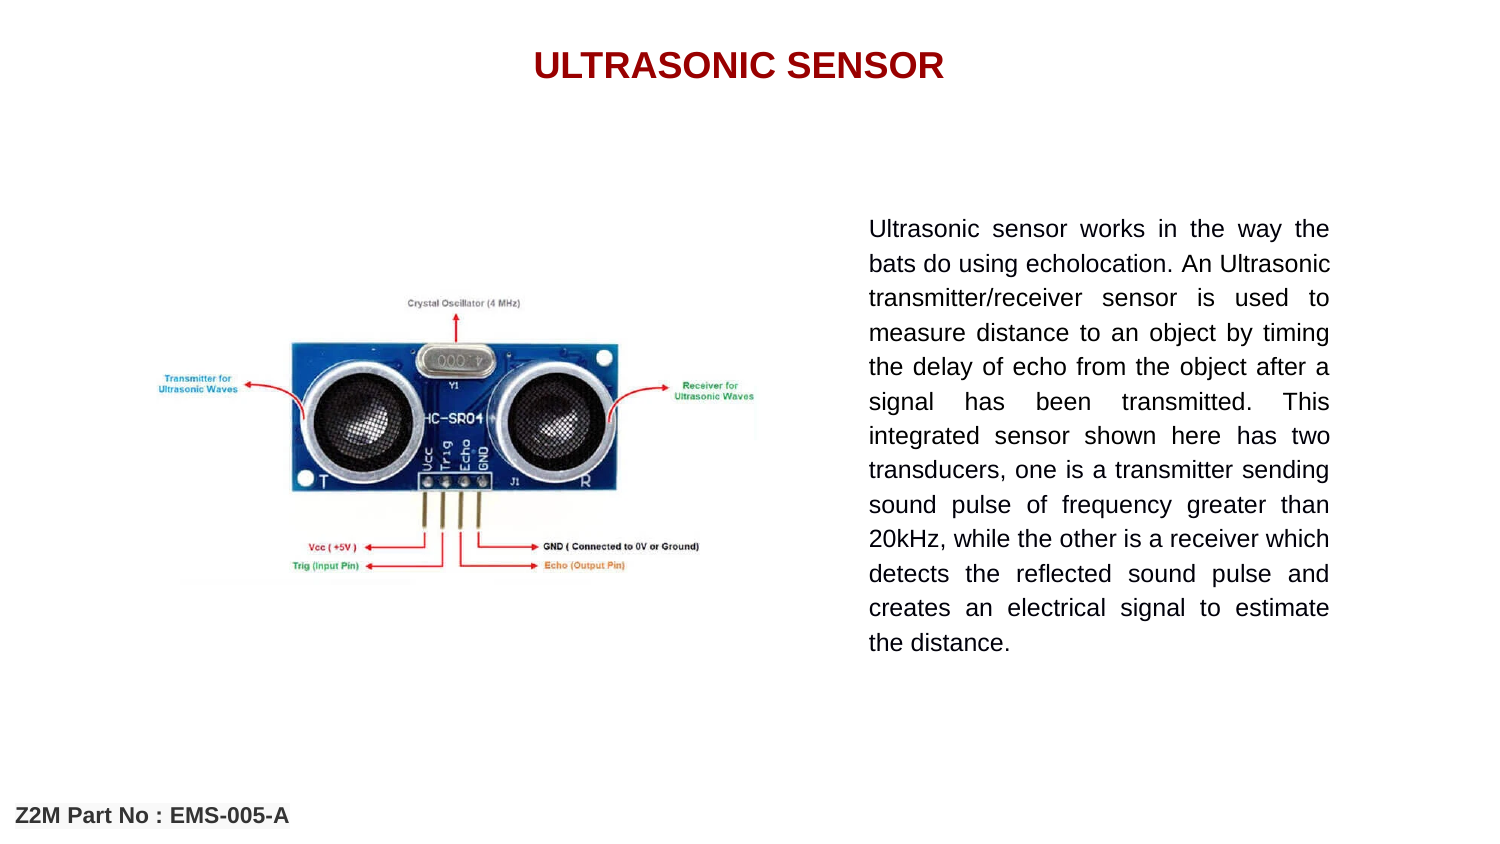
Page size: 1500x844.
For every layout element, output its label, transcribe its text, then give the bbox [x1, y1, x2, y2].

text_box ULTRASONIC SENSOR [431, 25, 1047, 84]
text_box Ultrasonic sensor works in the way the bats do using echolocation. An Ultrasonic transmitter/receiver sensor is used to measure distance to an object by timing the delay of echo from the object after a signal has been transmitted. This integrated sensor shown here has two transducers, one is a transmitter sending sound pulse of frequency greater than 20kHz, while the other is a receiver which detects the reflected sound pulse and creates an electrical signal to estimate the distance. [853, 193, 1346, 686]
picture [156, 277, 760, 630]
text_box Z2M Part No : EMS-005-A [0, 785, 493, 844]
